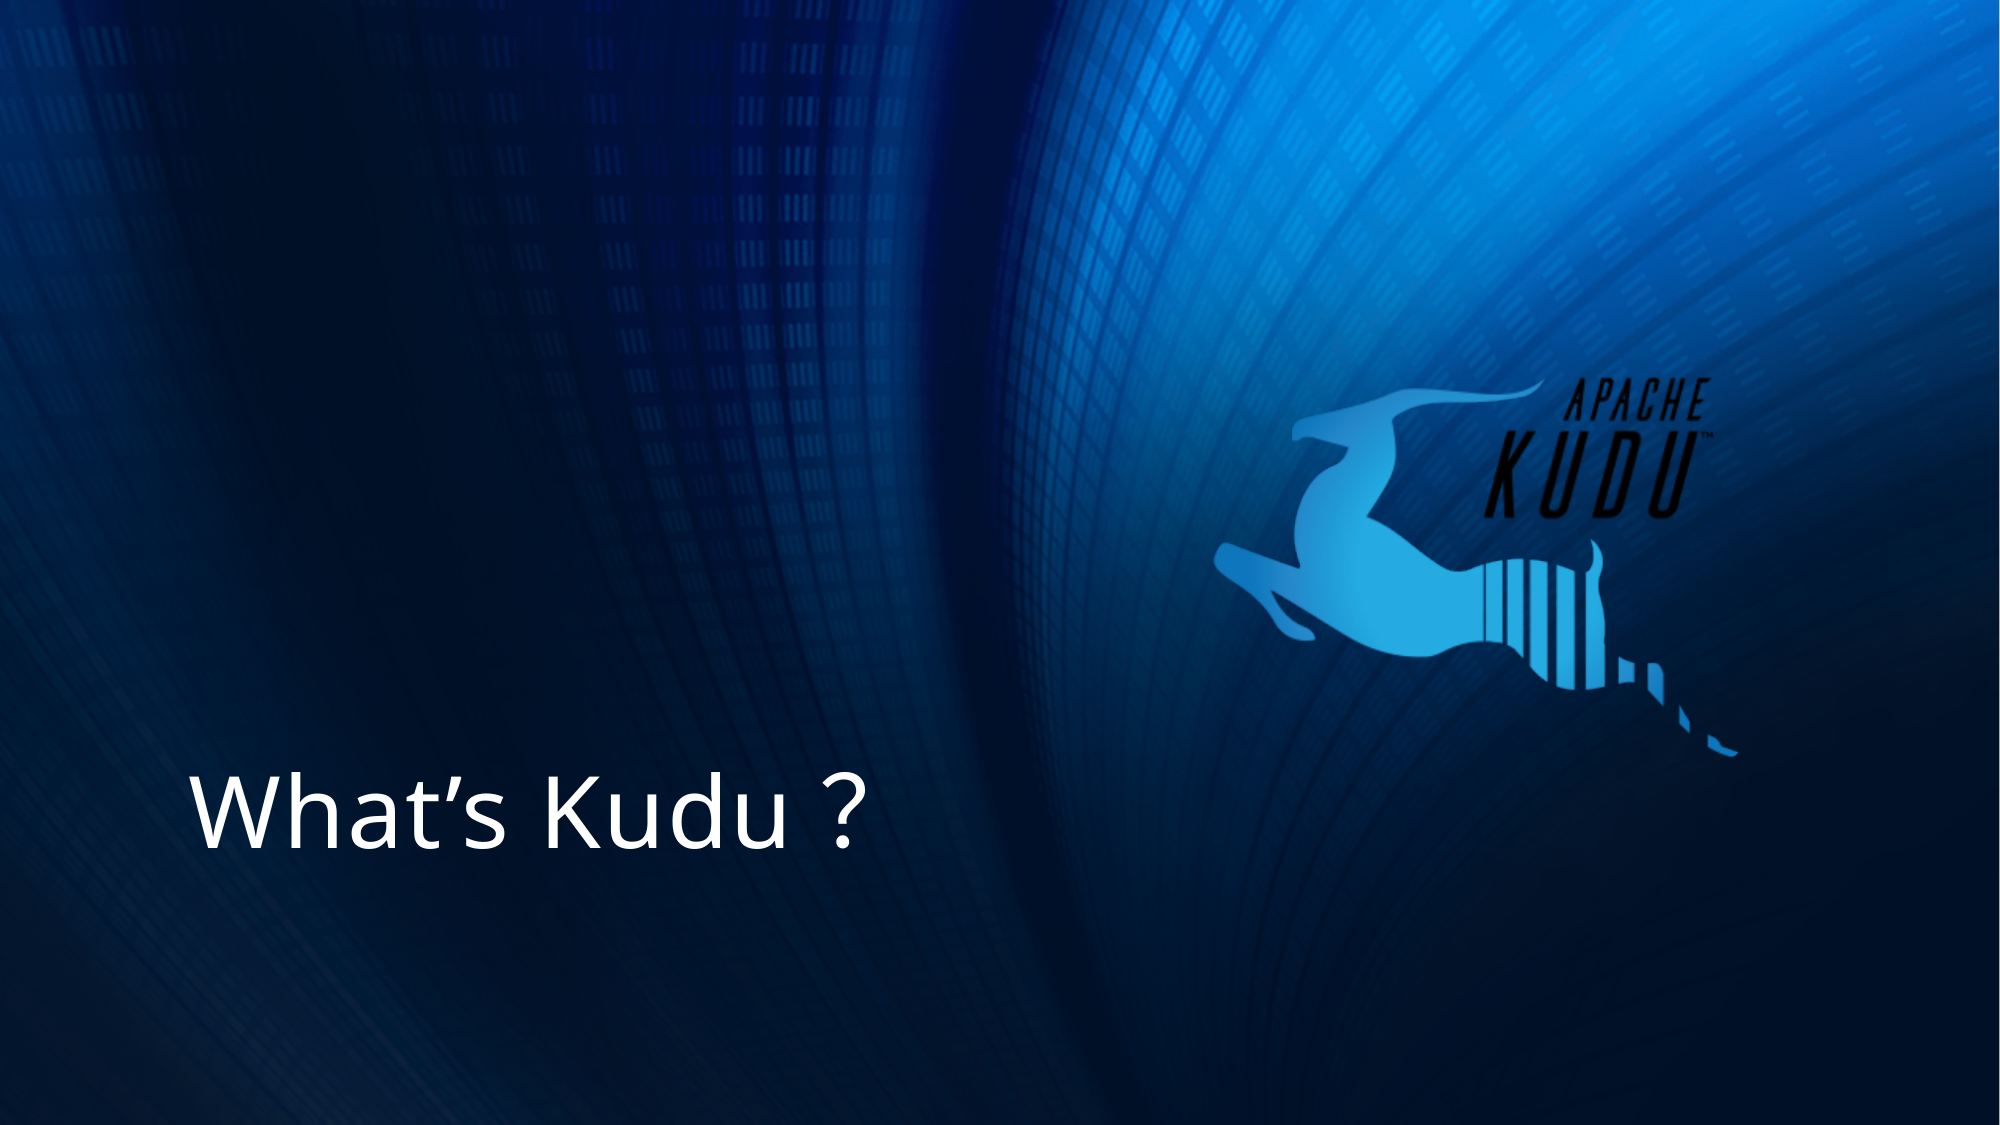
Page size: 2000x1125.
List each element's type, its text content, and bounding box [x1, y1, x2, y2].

title What’s Kudu？ [173, 412, 1600, 875]
picture [0, 0, 2000, 1125]
